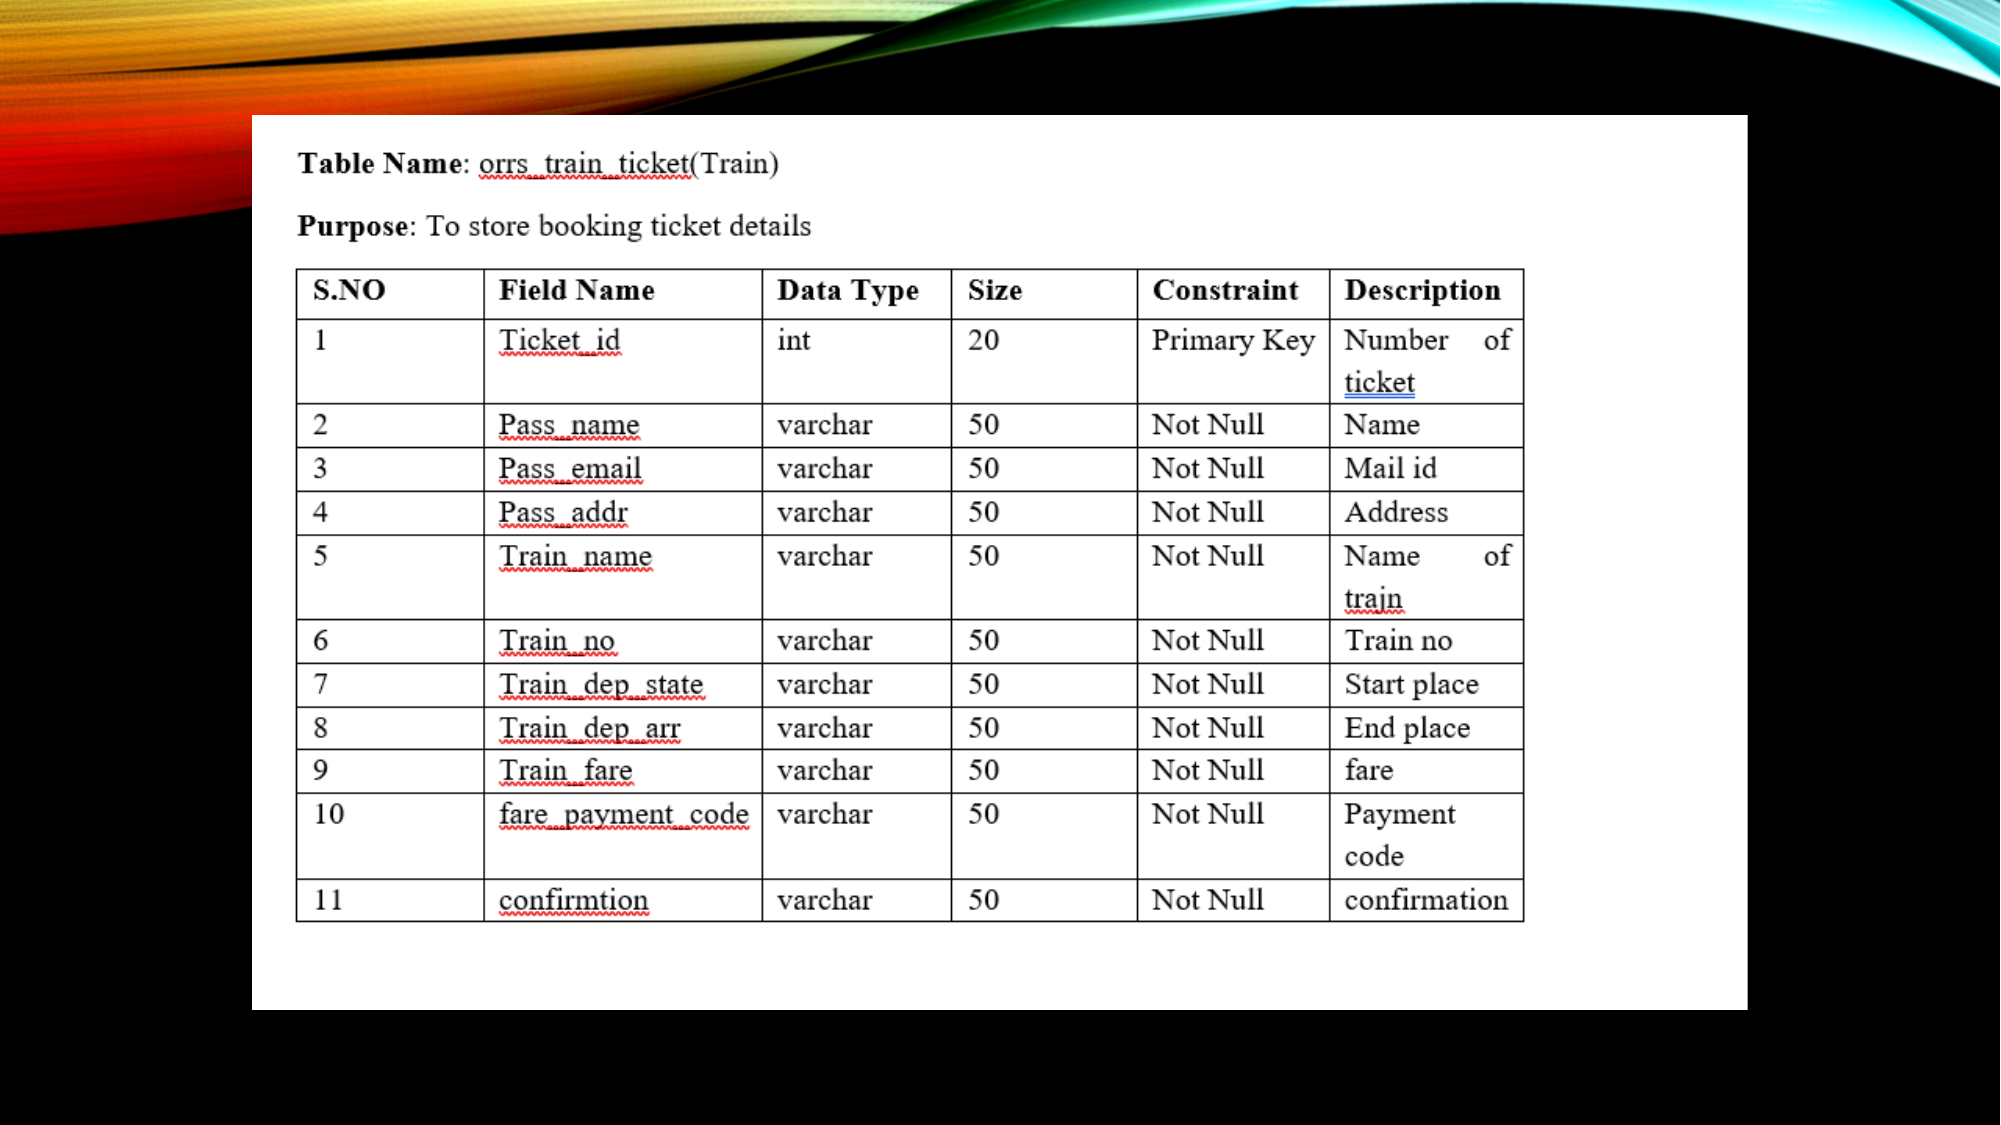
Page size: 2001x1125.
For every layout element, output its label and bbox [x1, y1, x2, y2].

picture [0, 0, 2000, 1010]
